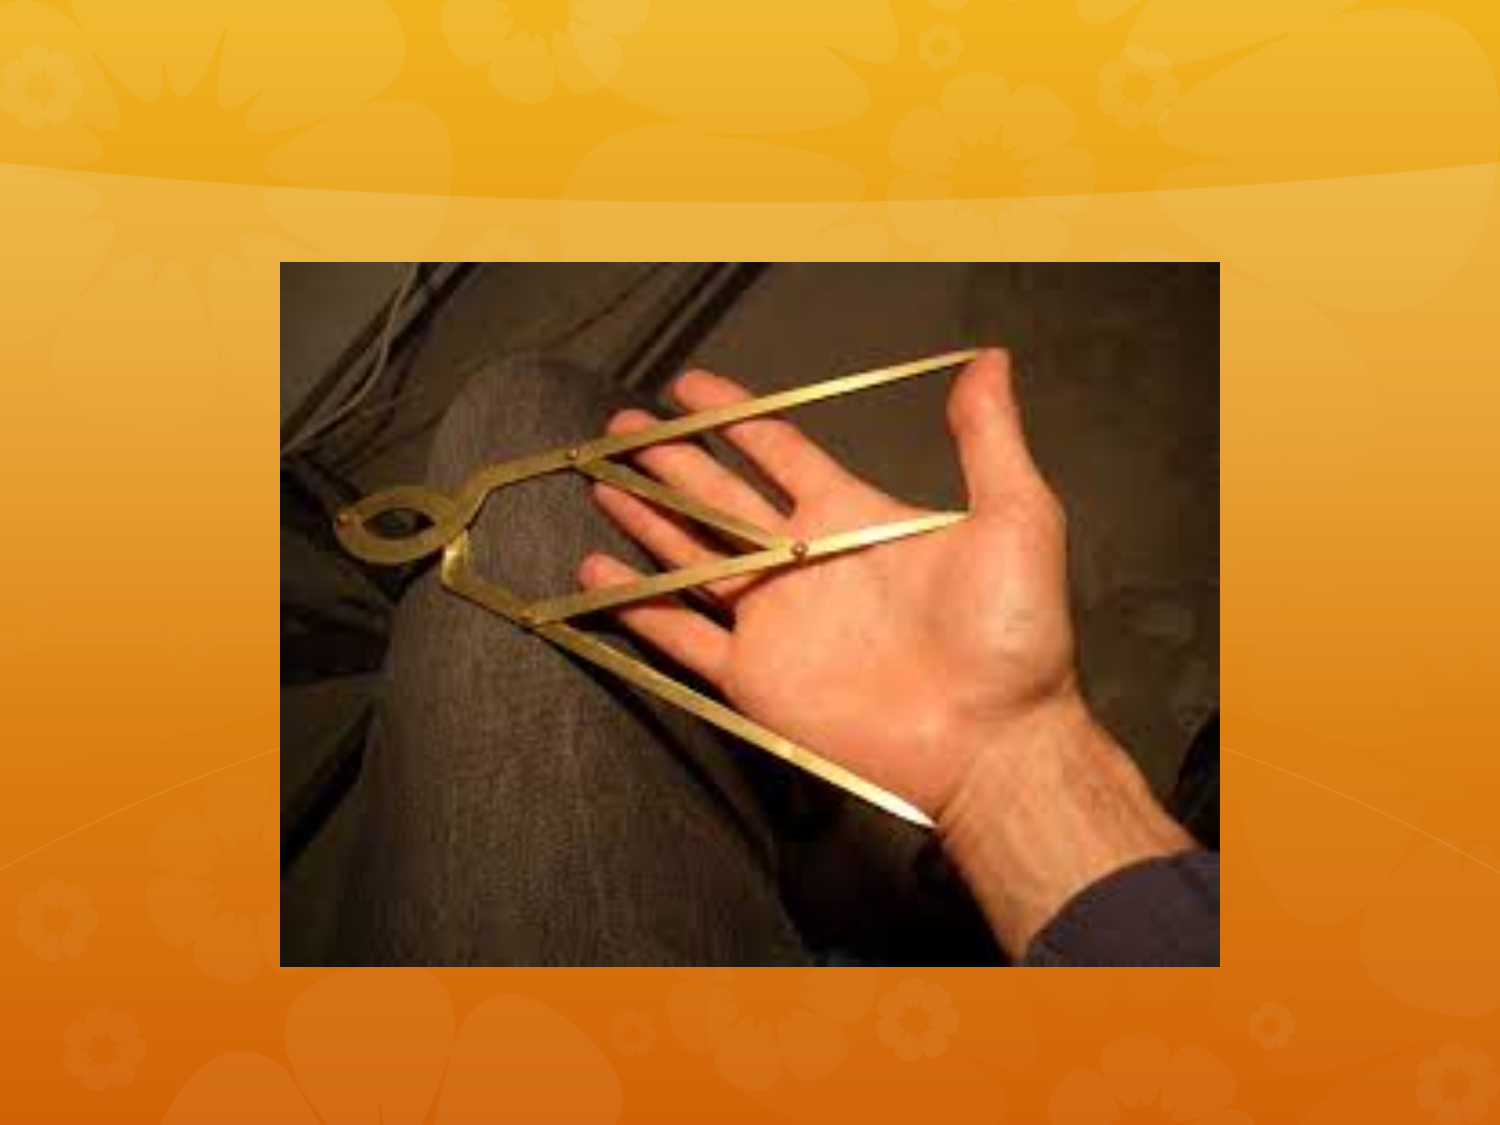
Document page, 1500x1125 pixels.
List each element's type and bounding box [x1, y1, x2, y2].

picture [0, 0, 1500, 1125]
list [156, 262, 1344, 967]
